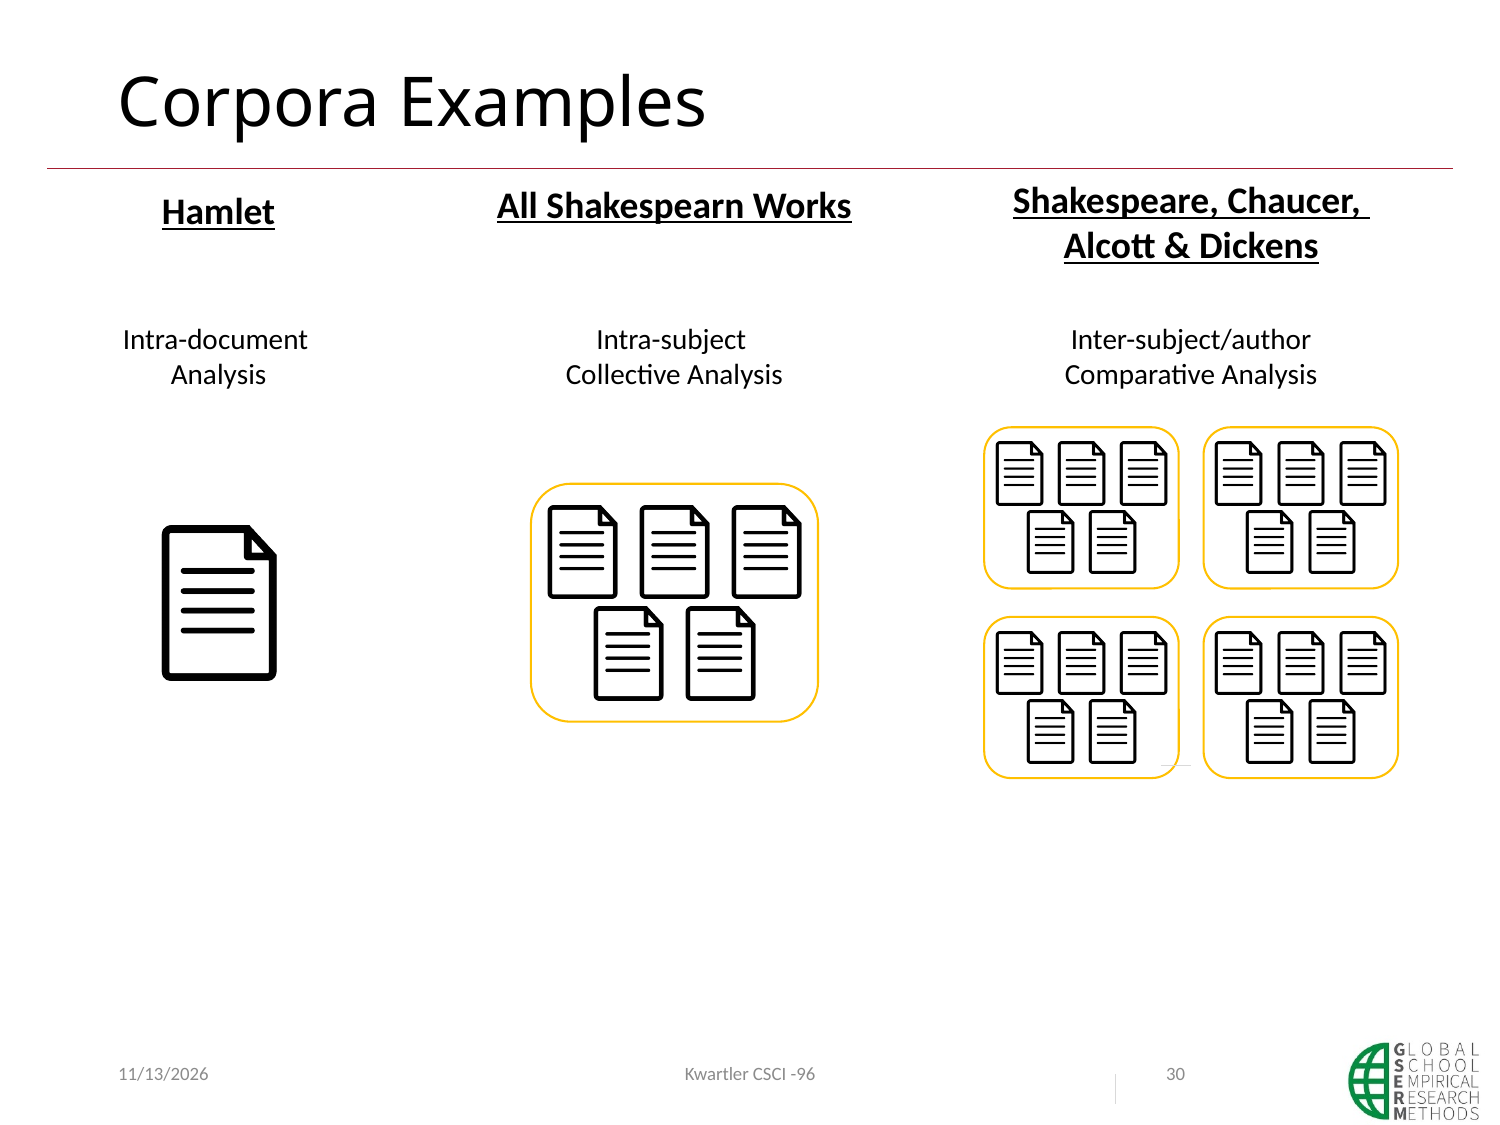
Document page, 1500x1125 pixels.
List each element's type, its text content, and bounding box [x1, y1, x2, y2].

text_box 30 [1059, 1042, 1200, 1103]
text_box Shakespeare, Chaucer, Alcott & Dickens [997, 169, 1385, 274]
picture [141, 525, 297, 681]
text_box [984, 427, 1399, 779]
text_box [530, 483, 819, 722]
text_box Intra-document Analysis [108, 313, 330, 398]
text_box Intra-subject Collective Analysis [550, 313, 798, 398]
title Corpora Examples [103, 59, 1397, 157]
text_box Inter-subject/author Comparative Analysis [1049, 313, 1333, 398]
text_box All Shakespearn Works [482, 173, 867, 234]
picture [1342, 1035, 1500, 1125]
text_box Kwartler CSCI -96 [496, 1042, 1004, 1103]
text_box 6/12/23 [103, 1042, 441, 1103]
text_box Hamlet [147, 180, 291, 240]
